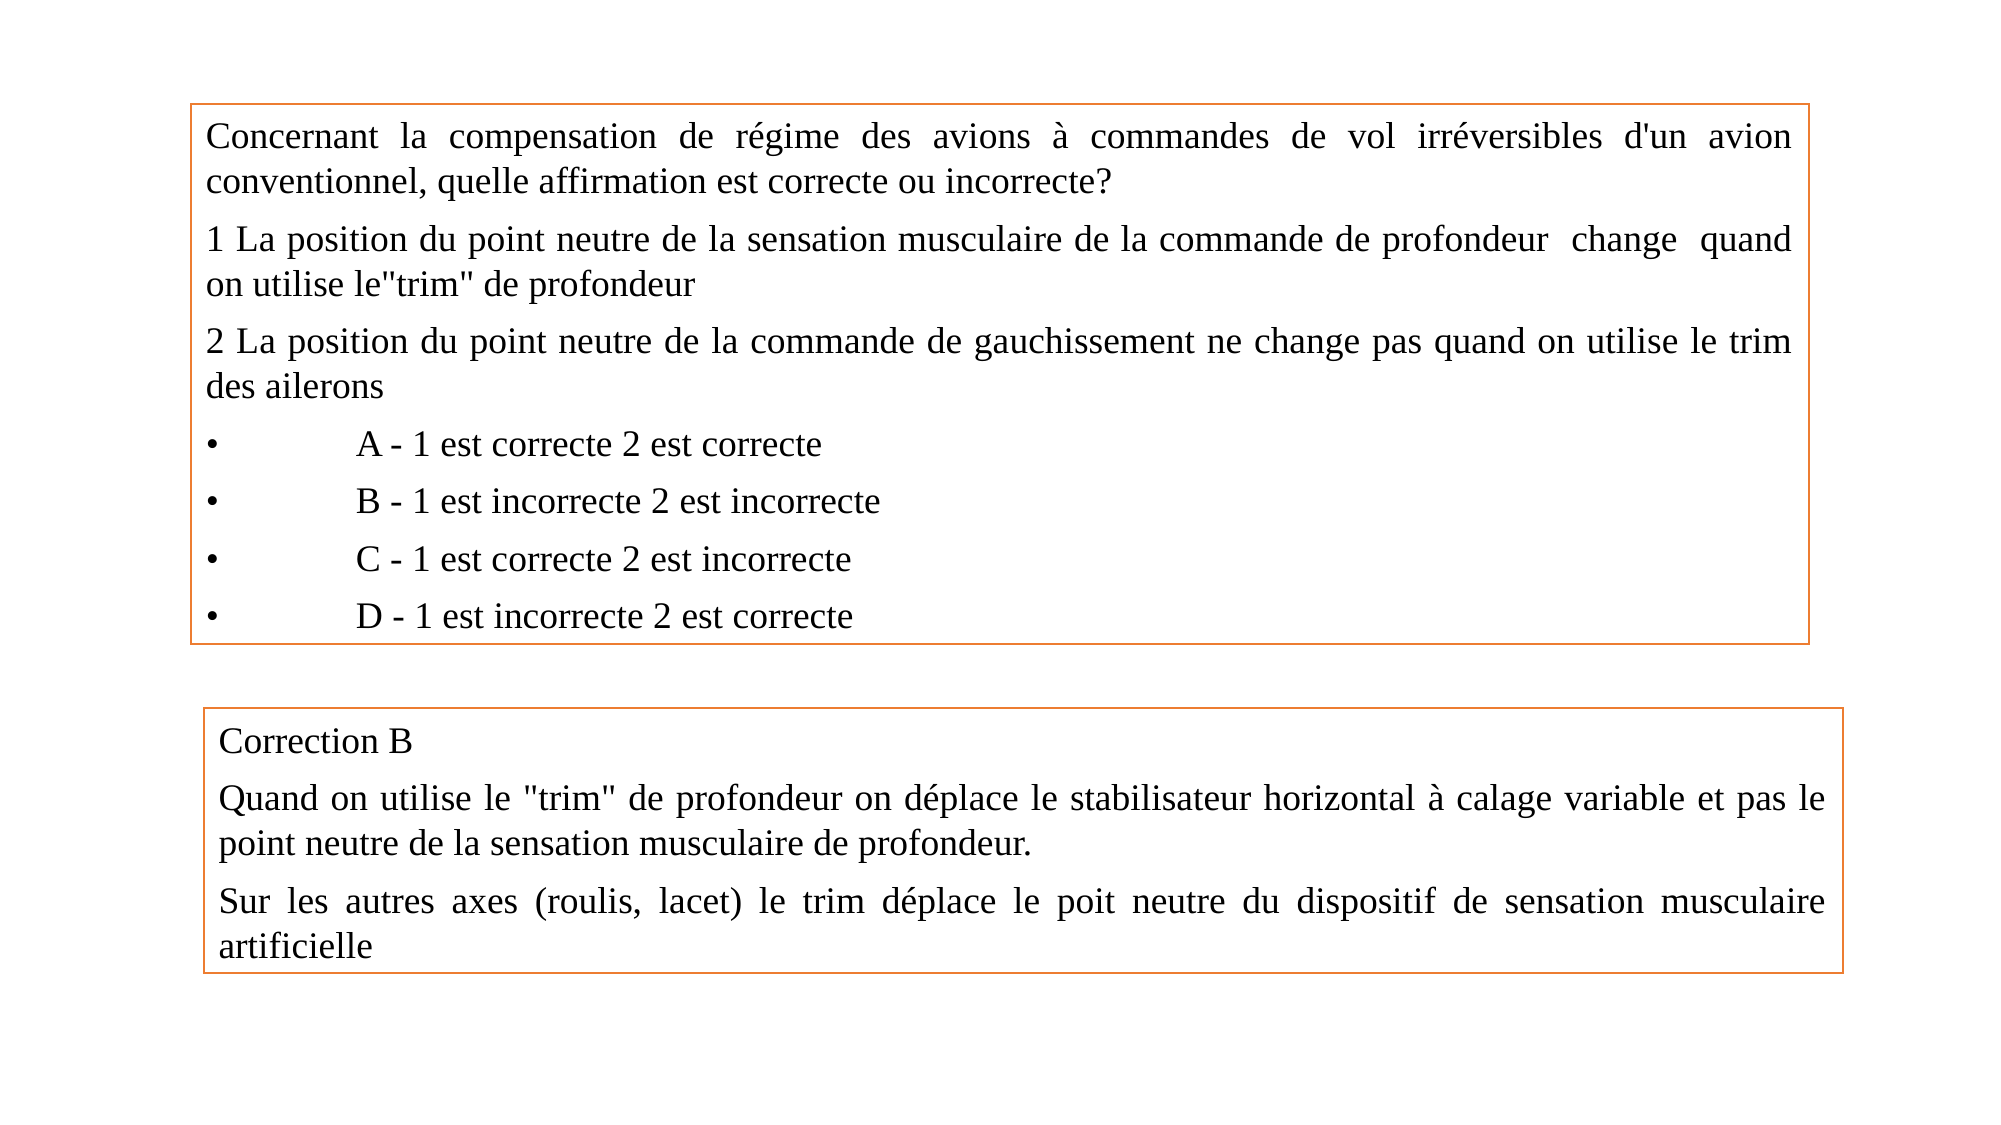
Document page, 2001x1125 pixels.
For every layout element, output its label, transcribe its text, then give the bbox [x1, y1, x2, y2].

text_box Correction B Quand on utilise le "trim" de profondeur on déplace le stabilisateur horizontal à calage variable et pas le point neutre de la sensation musculaire de profondeur. Sur les autres axes (roulis, lacet) le trim déplace le poit neutre du dispositif de sensation musculaire artificielle [203, 707, 1844, 974]
text_box Concernant la compensation de régime des avions à commandes de vol irréversibles d'un avion conventionnel, quelle affirmation est correcte ou incorrecte? 1 La position du point neutre de la sensation musculaire de la commande de profondeur change quand on utilise le"trim" de profondeur 2 La position du point neutre de la commande de gauchissement ne change pas quand on utilise le trim des ailerons • A - 1 est correcte 2 est correcte • B - 1 est incorrecte 2 est incorrecte • C - 1 est correcte 2 est incorrecte • D - 1 est incorrecte 2 est correcte [190, 103, 1810, 645]
